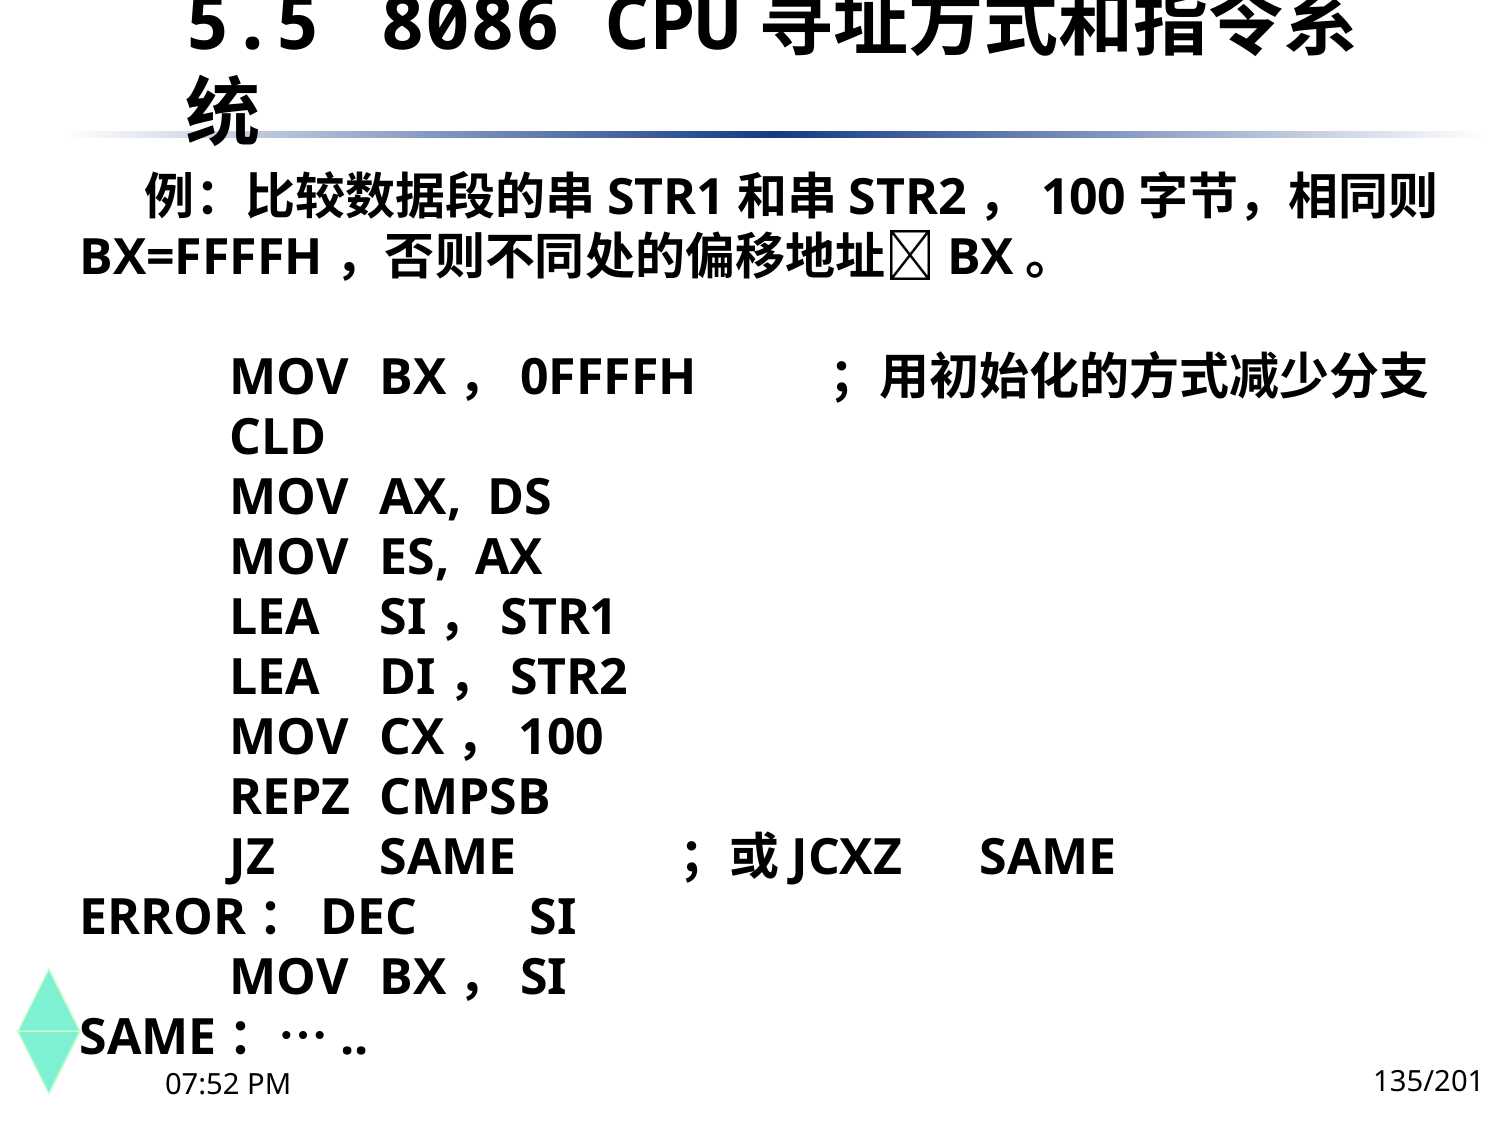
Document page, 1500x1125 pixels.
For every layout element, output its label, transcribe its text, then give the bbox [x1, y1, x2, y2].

slide_number 135/201 [1186, 1034, 1500, 1111]
text_box 例：比较数据段的串STR1和串STR2，100字节，相同则BX=FFFFH，否则不同处的偏移地址BX。 MOV BX，0FFFFH ；用初始化的方式减少分支 CLD MOV AX, DS MOV ES, AX LEA SI，STR1 LEA DI，STR2 MOV CX，100 REPZ CMPSB JZ SAME ；或JCXZ SAME ERROR：DEC SI MOV BX，SI SAME：….. [64, 156, 1459, 1072]
text_box 5.5 8086 CPU寻址方式和指令系统 [171, 0, 1424, 155]
slide_number 下午8时26分 [149, 1072, 463, 1113]
